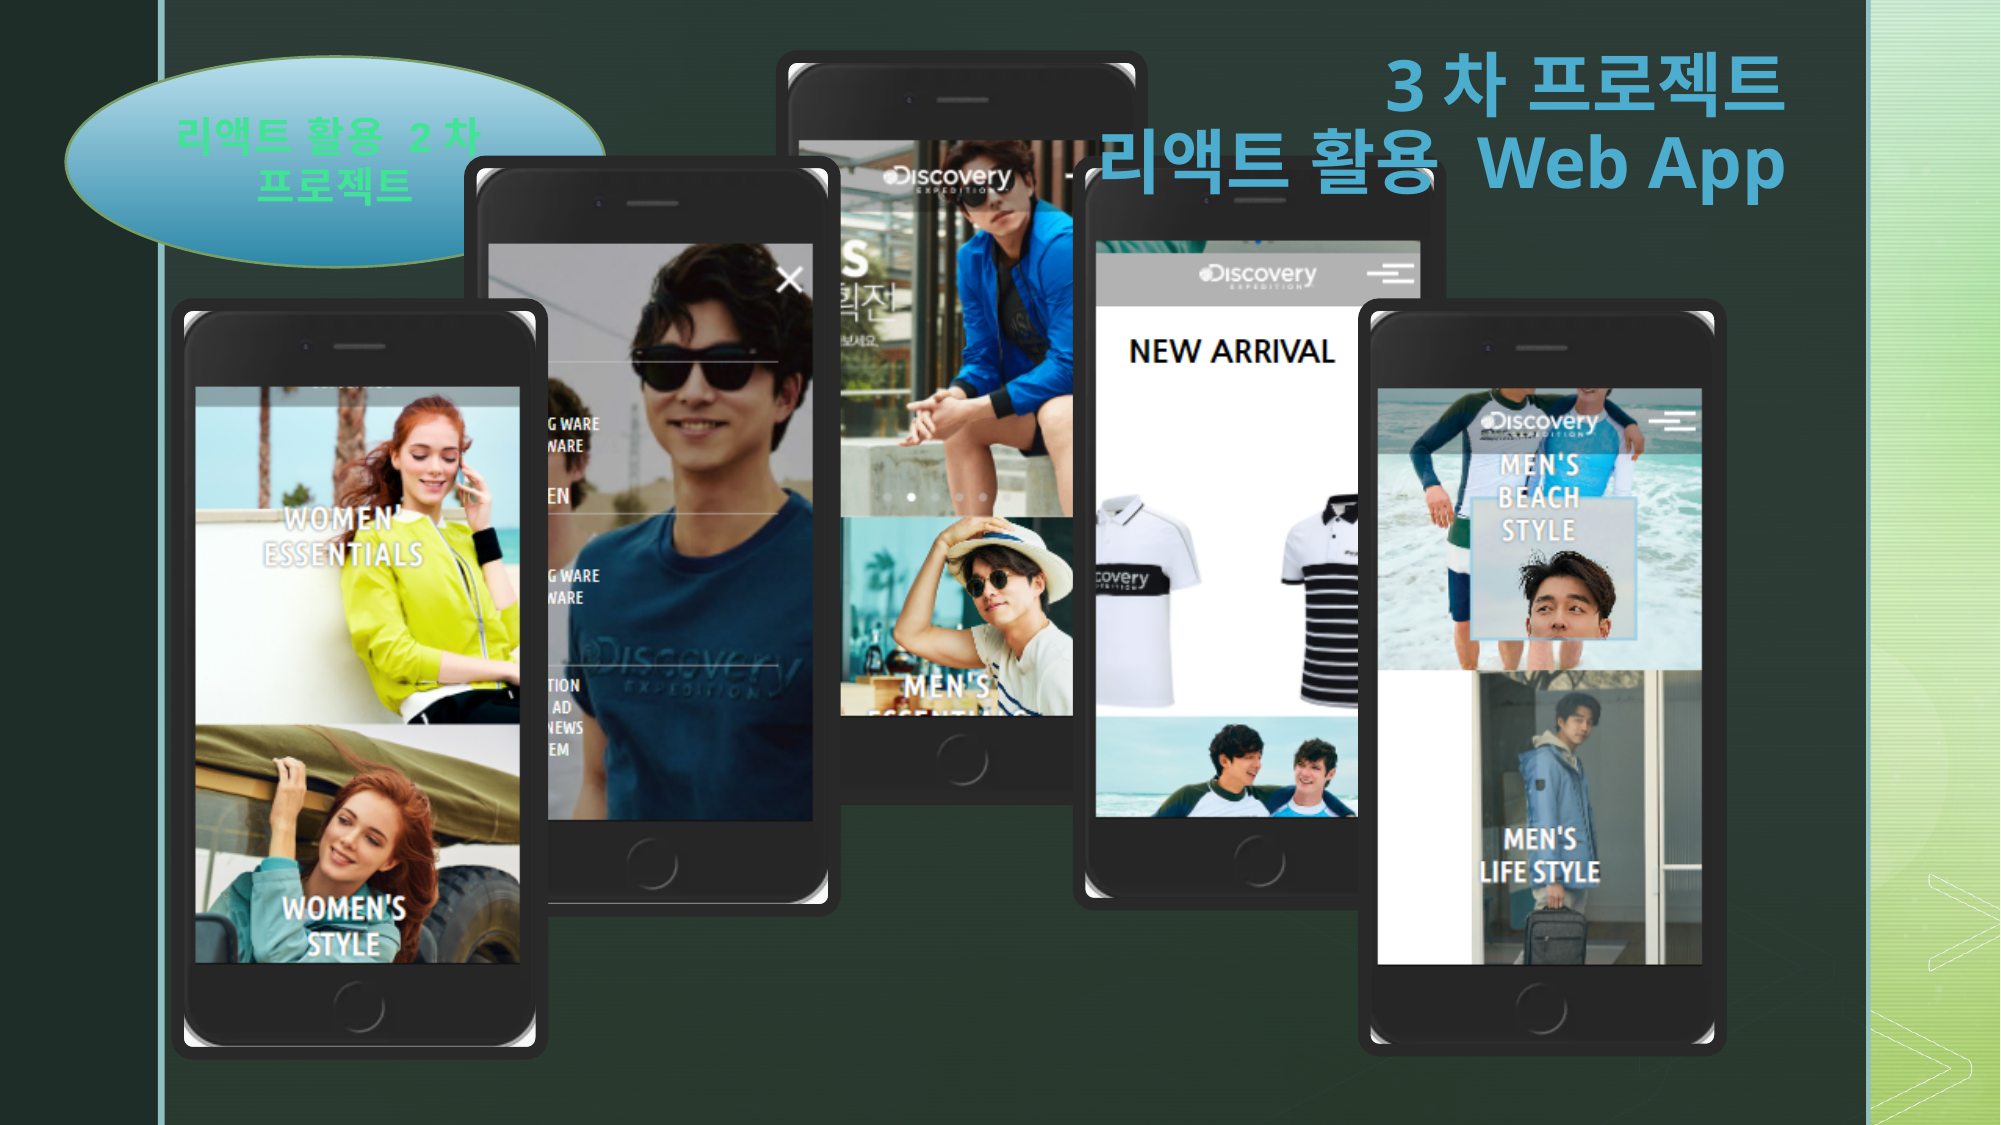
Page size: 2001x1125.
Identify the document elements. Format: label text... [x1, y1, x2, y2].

picture [177, 56, 1721, 1054]
title 3차 프로젝트 리액트 활용 Web App [497, 43, 1803, 220]
picture [1871, 0, 2001, 1125]
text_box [65, 56, 606, 268]
